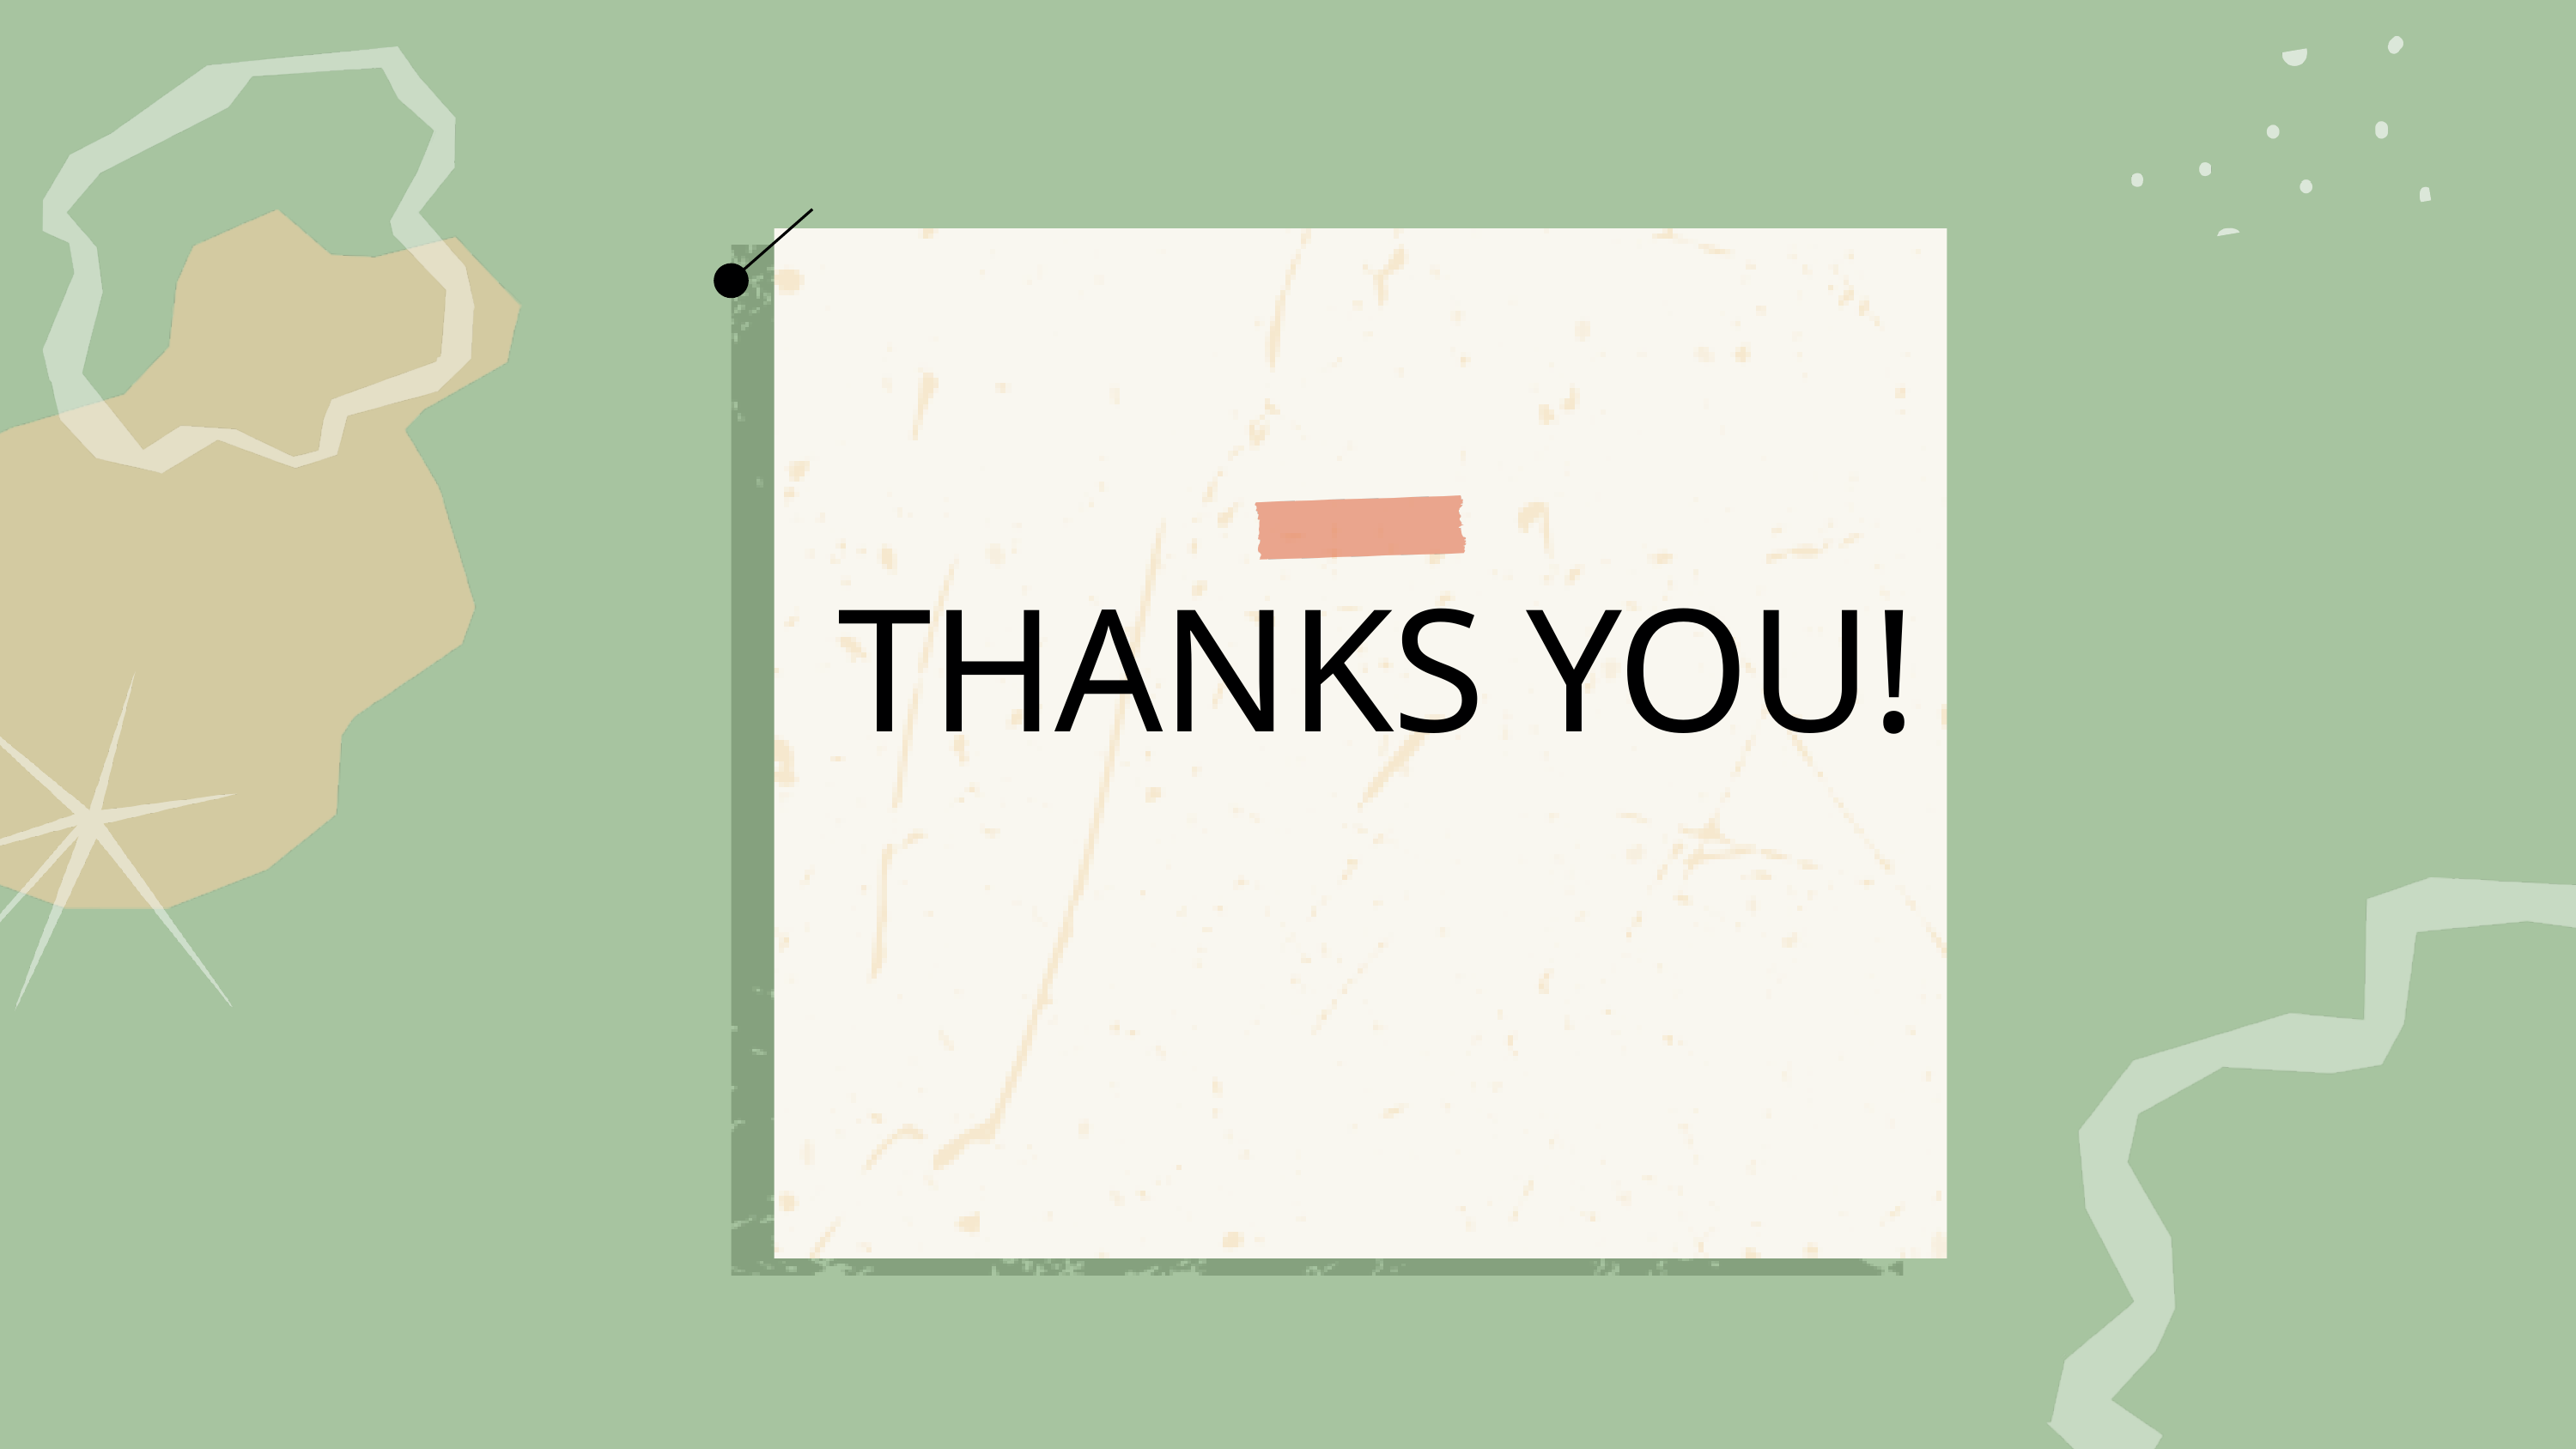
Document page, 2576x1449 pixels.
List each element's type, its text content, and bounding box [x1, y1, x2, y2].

text_box [731, 245, 1904, 1276]
text_box [774, 767, 1947, 1258]
text_box [0, 670, 238, 1011]
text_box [713, 263, 750, 299]
text_box THANKS YOU! [748, 579, 2007, 767]
text_box [774, 228, 1947, 579]
text_box [2062, 32, 2432, 258]
text_box [2046, 877, 2576, 1449]
text_box [0, 209, 522, 909]
text_box [42, 46, 475, 474]
text_box [1255, 495, 1467, 560]
